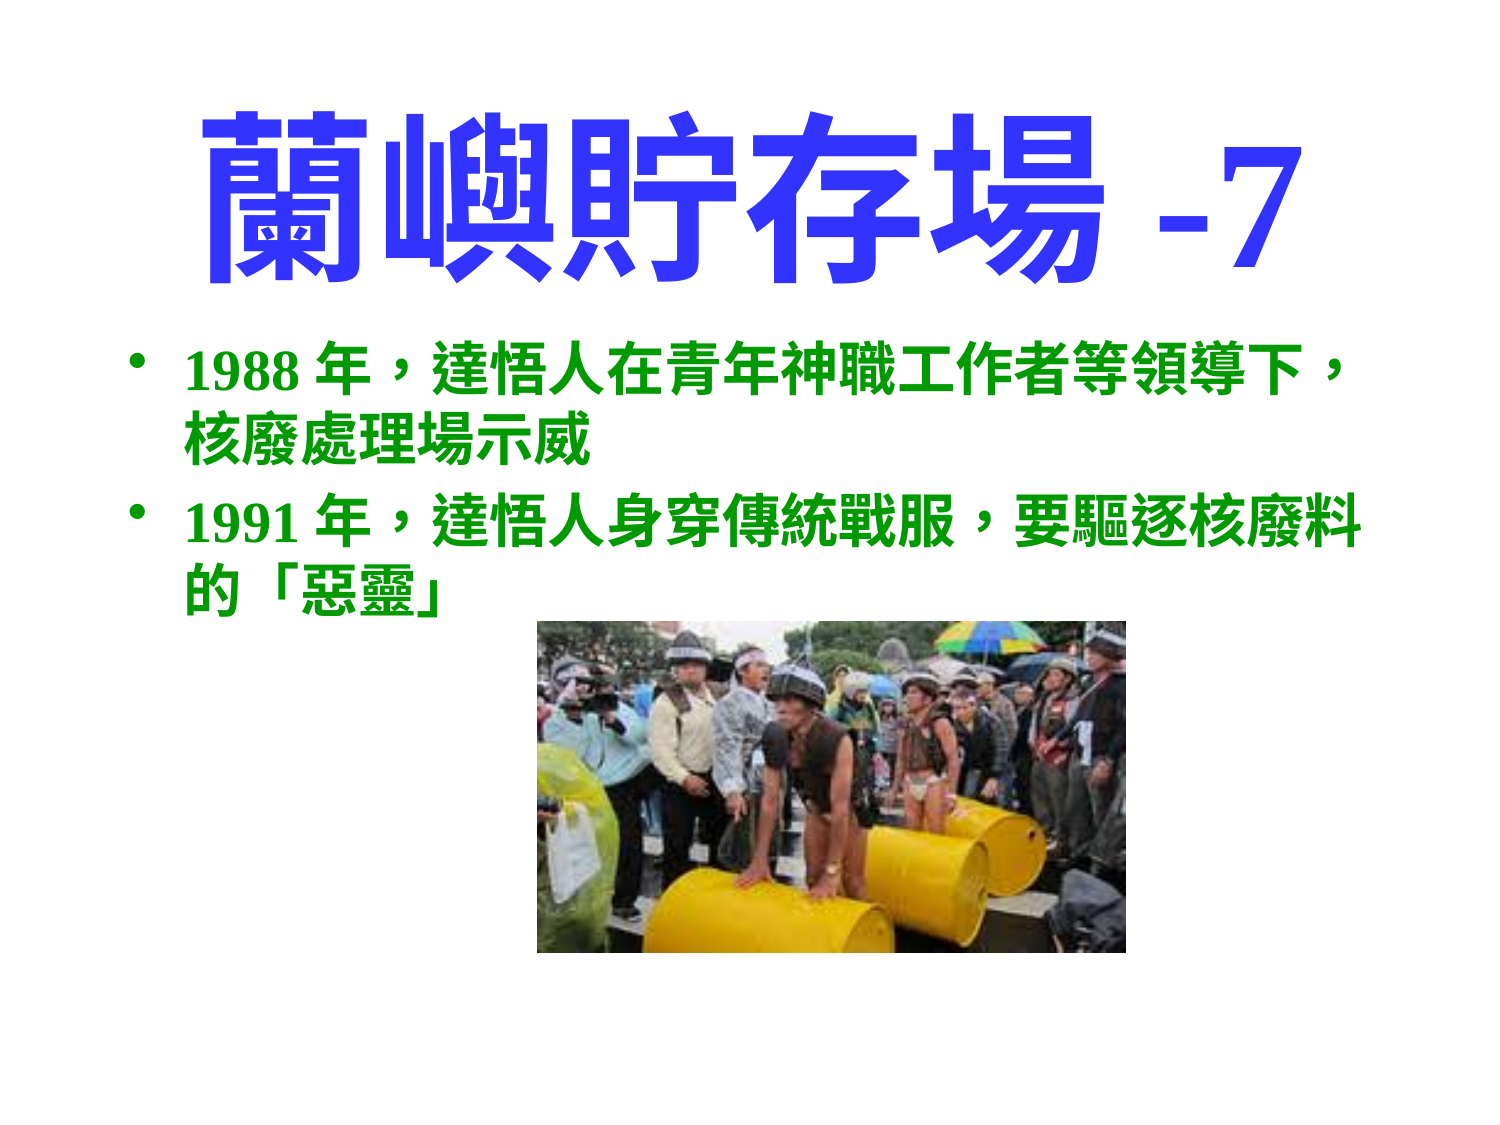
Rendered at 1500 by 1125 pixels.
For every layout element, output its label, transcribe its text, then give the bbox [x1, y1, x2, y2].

title 蘭嶼貯存場-7 [112, 99, 1388, 288]
list 1988年，達悟人在青年神職工作者等領導下，核廢處理場示威 1991年，達悟人身穿傳統戰服，要驅逐核廢料的「惡靈」 [112, 324, 1388, 1000]
picture [536, 621, 1126, 953]
